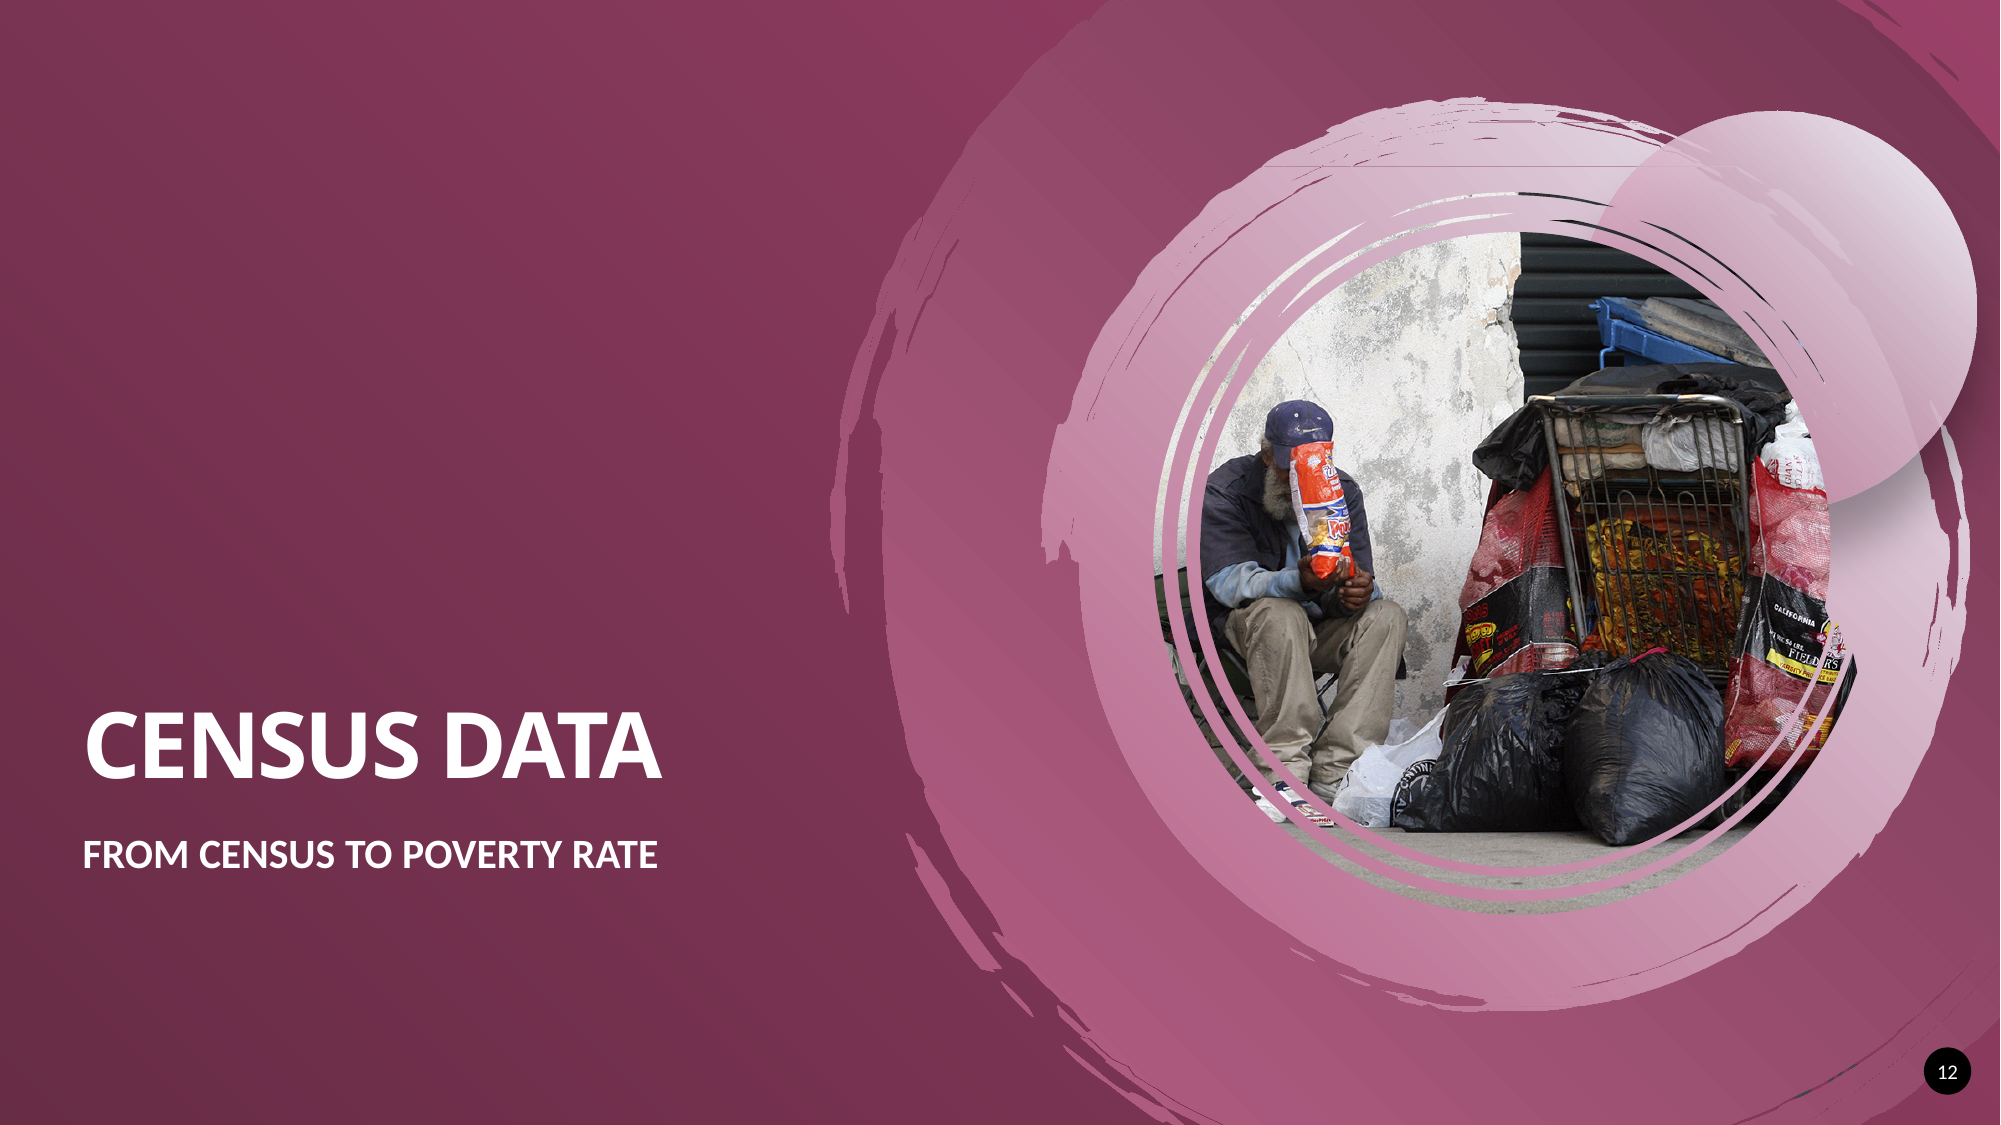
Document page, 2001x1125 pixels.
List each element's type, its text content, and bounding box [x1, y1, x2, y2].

text_box [1615, 109, 1978, 494]
title CENSUS Data [82, 456, 869, 798]
picture [1153, 192, 1858, 915]
slide_number 12 [1923, 1047, 1972, 1095]
list FROM Census to POVERTY RATE [82, 832, 869, 1005]
